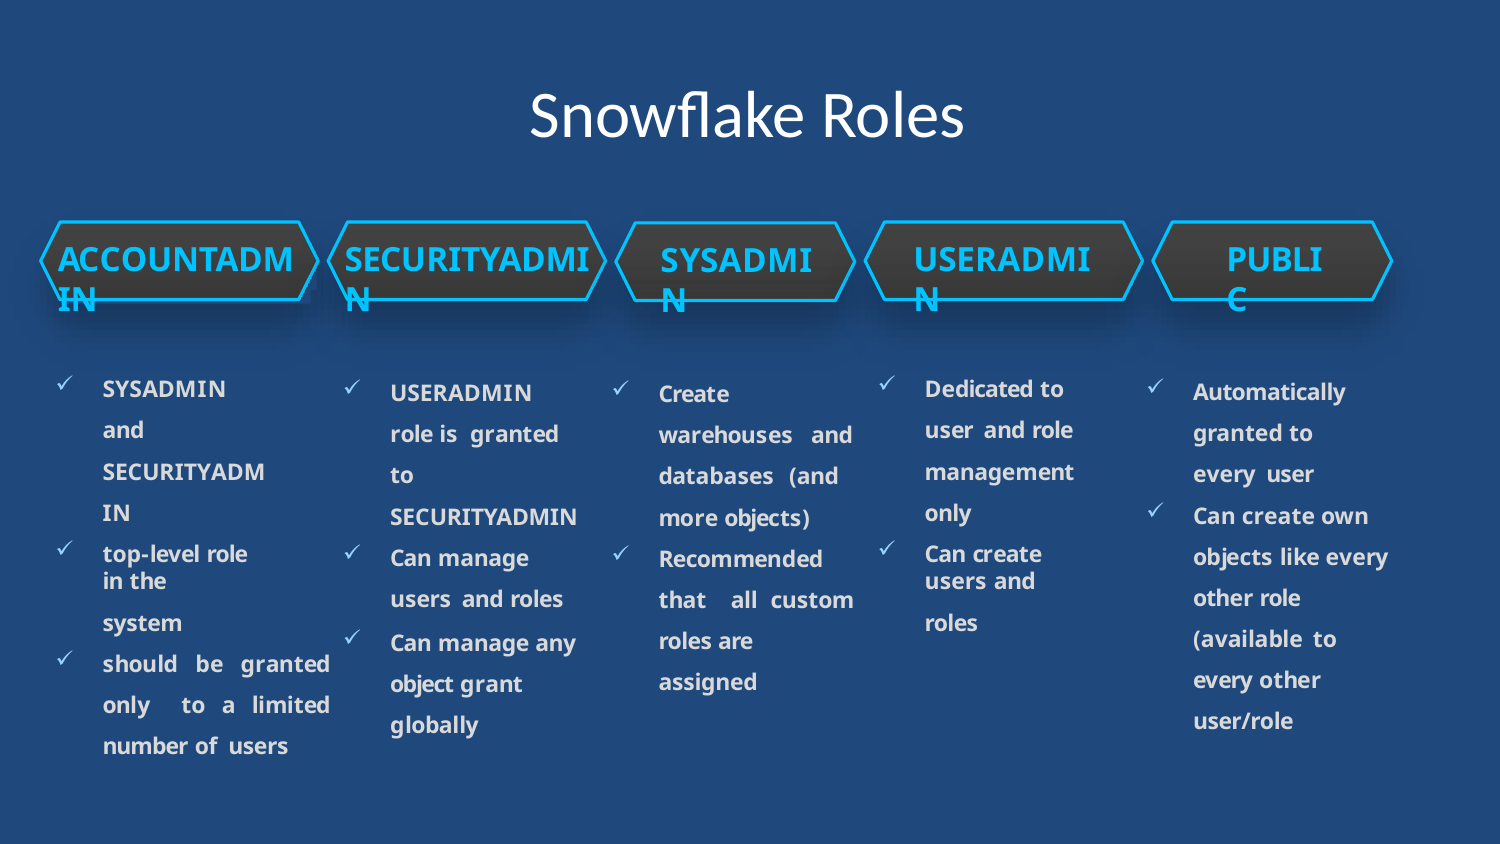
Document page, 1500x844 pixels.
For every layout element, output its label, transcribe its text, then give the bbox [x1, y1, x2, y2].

text_box Create warehouses and databases (and more objects) Recommended that all custom roles are assigned [609, 386, 856, 696]
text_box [561, 197, 810, 380]
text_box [274, 196, 561, 379]
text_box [0, 196, 274, 379]
text_box SYSADMIN and SECURITYADMIN top-level role in the system should be granted only to a limited number of users [53, 386, 332, 760]
text_box Automatically granted to every user Can create own objects like every other role (available to every other user/role [1144, 386, 1395, 735]
text_box Dedicated to user and role management only Can create users and roles [875, 386, 1133, 636]
text_box USERADMIN role is granted to SECURITYADMIN Can manage users and roles Can manage any object grant globally [340, 386, 596, 739]
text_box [1098, 196, 1443, 379]
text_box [811, 196, 1098, 379]
title Snowflake Roles [527, 68, 972, 195]
